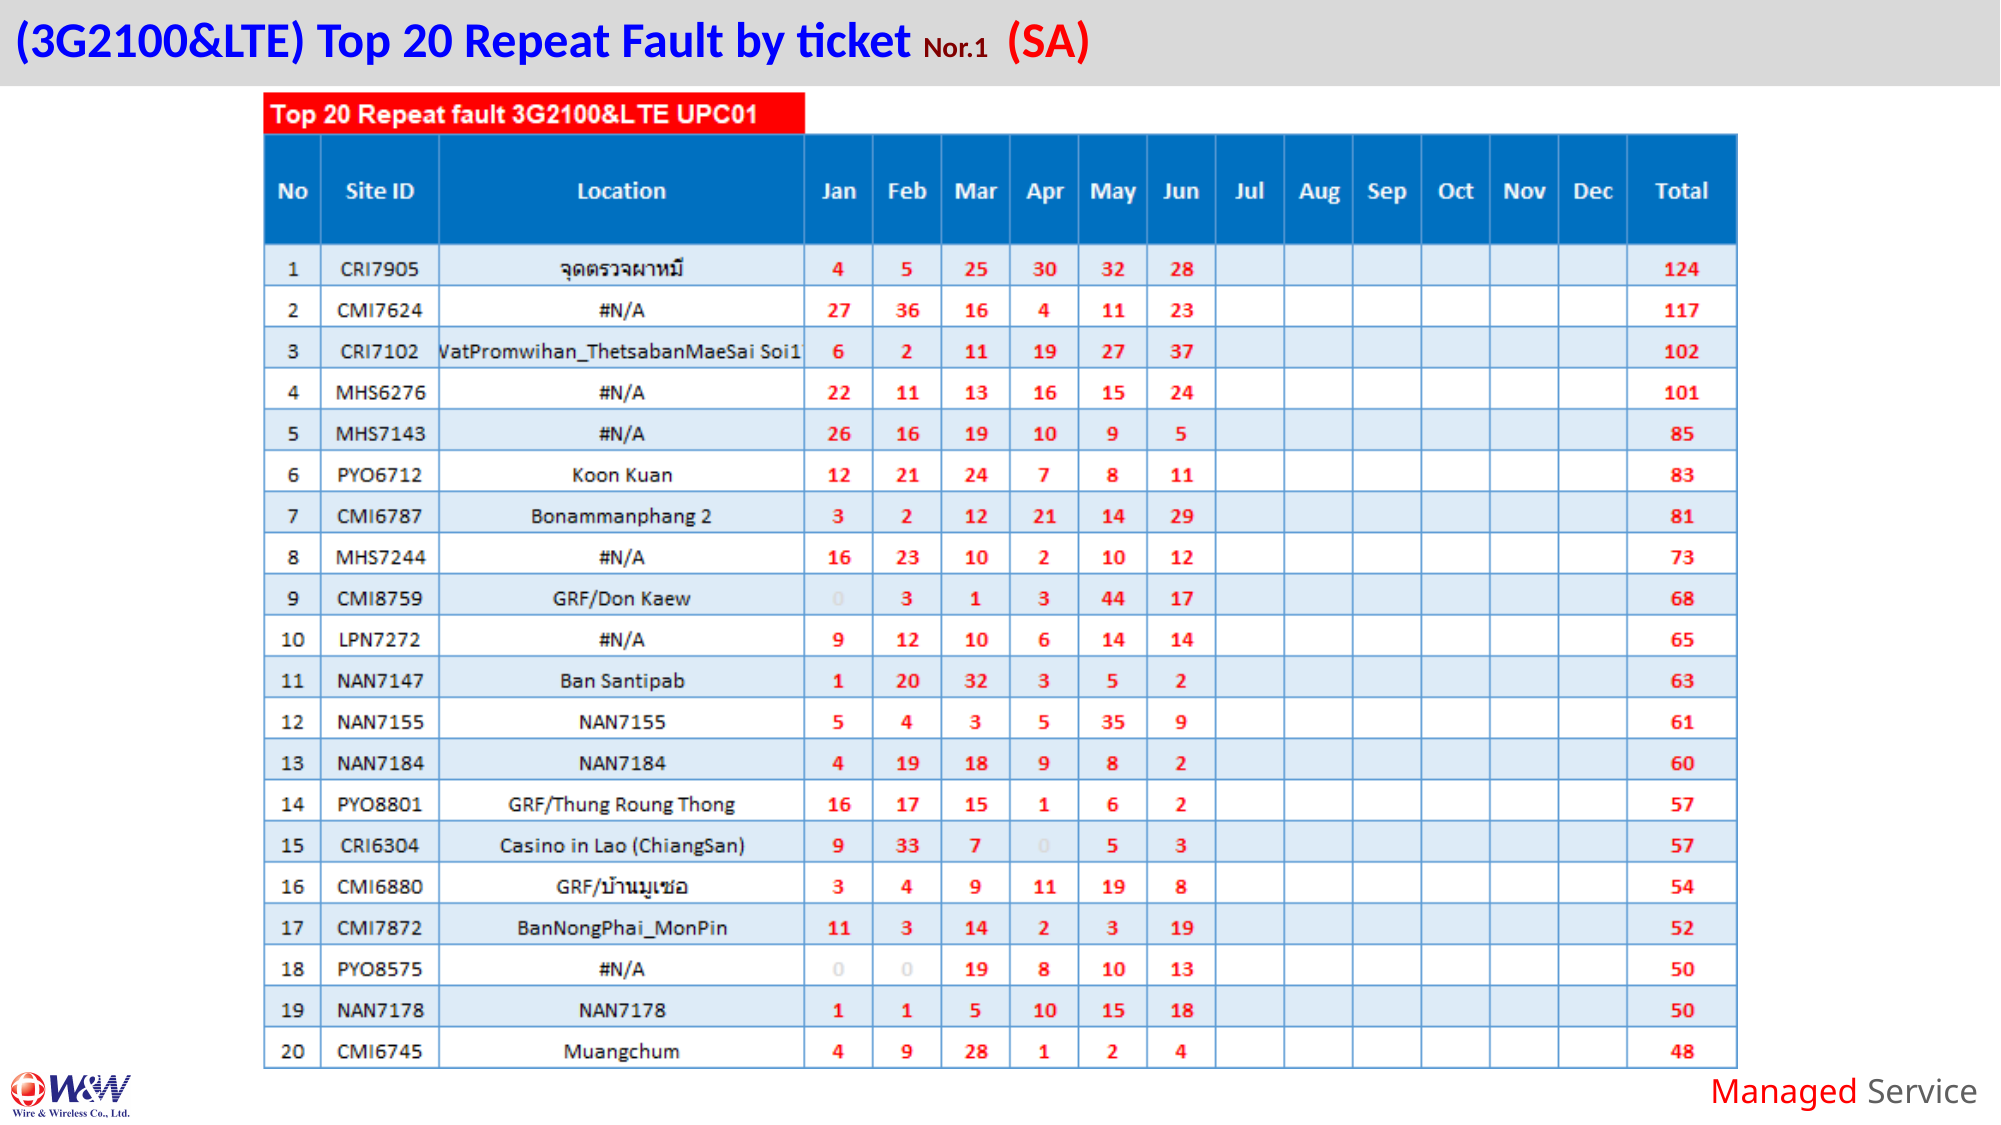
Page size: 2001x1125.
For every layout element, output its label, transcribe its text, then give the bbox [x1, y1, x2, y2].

text_box (3G2100&LTE) Top 20 Repeat Fault by ticket Nor.1 (SA) [14, 21, 1093, 81]
picture [262, 91, 1738, 1069]
text_box Managed Service [1695, 1063, 2000, 1118]
text_box [0, 0, 2000, 87]
picture [11, 1072, 131, 1118]
